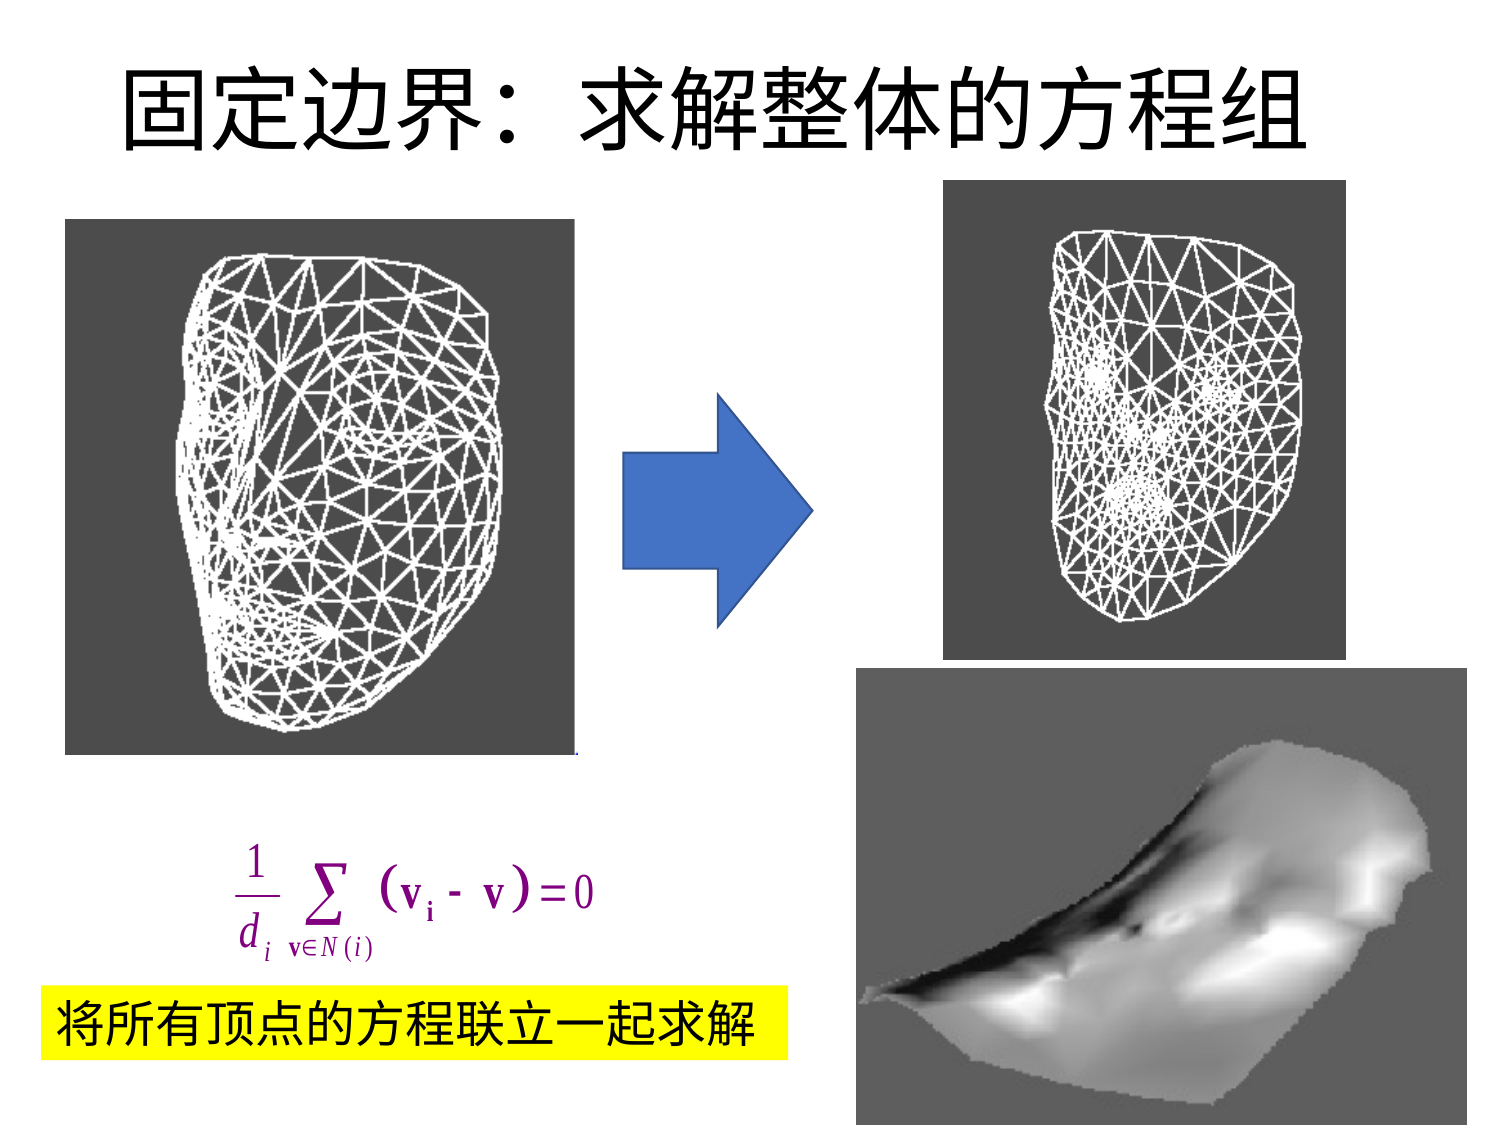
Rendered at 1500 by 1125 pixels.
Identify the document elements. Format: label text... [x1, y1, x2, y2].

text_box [228, 829, 602, 969]
title 固定边界：求解整体的方程组 [103, 59, 1397, 278]
picture [943, 180, 1346, 660]
picture [856, 668, 1467, 1125]
picture [65, 219, 578, 755]
text_box 将所有顶点的方程联立一起求解 [41, 985, 789, 1061]
text_box [622, 391, 814, 630]
